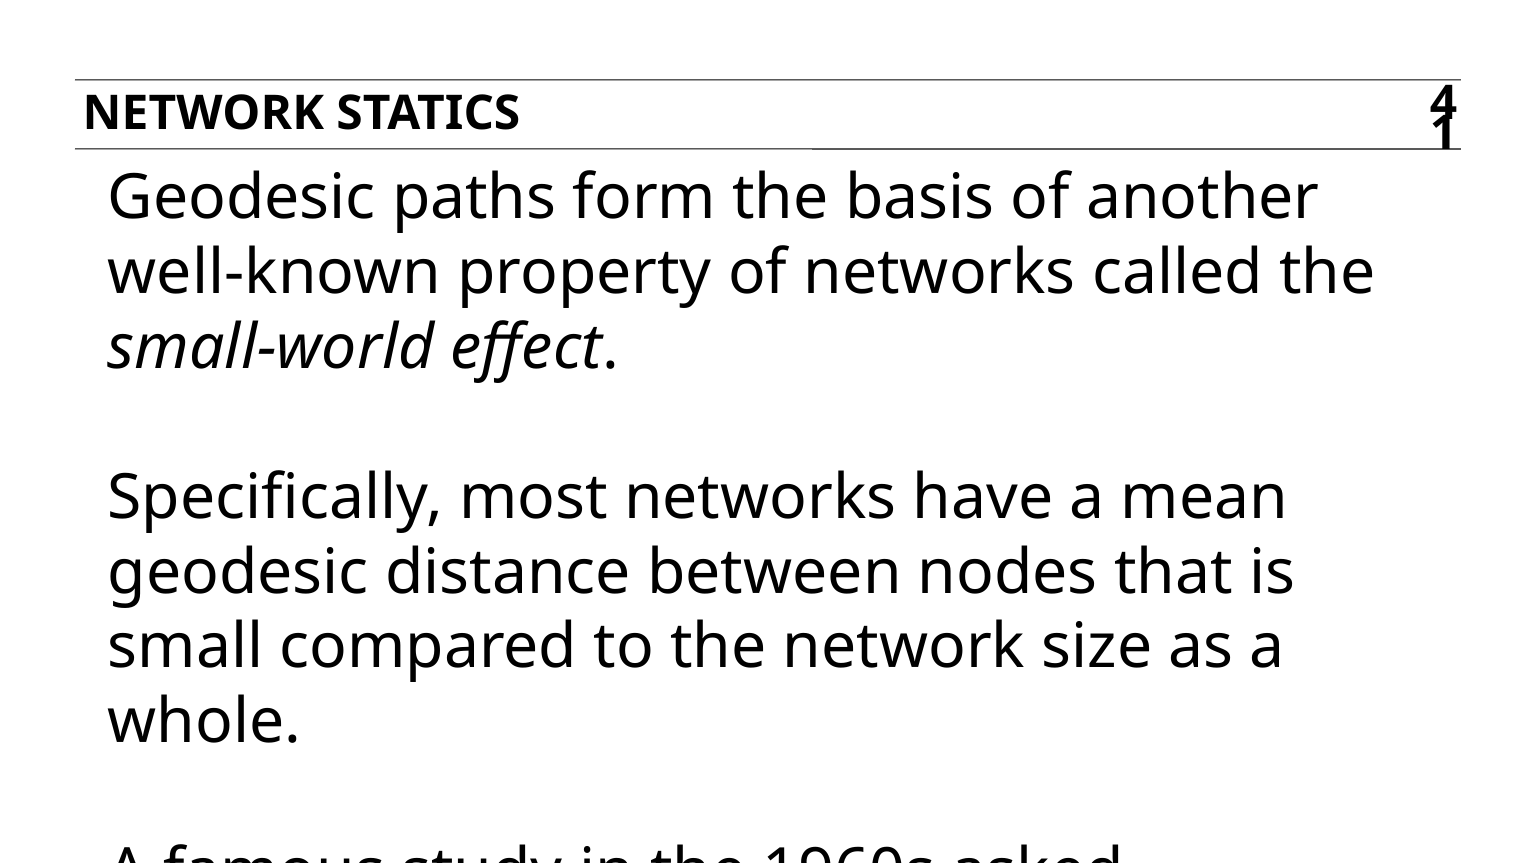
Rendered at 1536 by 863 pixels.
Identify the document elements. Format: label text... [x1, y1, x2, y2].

text_box Geodesic paths form the basis of another well-known property of networks called the small-world effect. Specifically, most networks have a mean geodesic distance between nodes that is small compared to the network size as a whole. A famous study in the 1960s asked participants to try to get a letter to a particular individual by passing it from one acquaintance to another, and found that the mean geodesic distance in this case was about 6. [92, 148, 1468, 863]
slide_number 41 [1419, 86, 1461, 138]
list Network statics [67, 81, 1118, 132]
